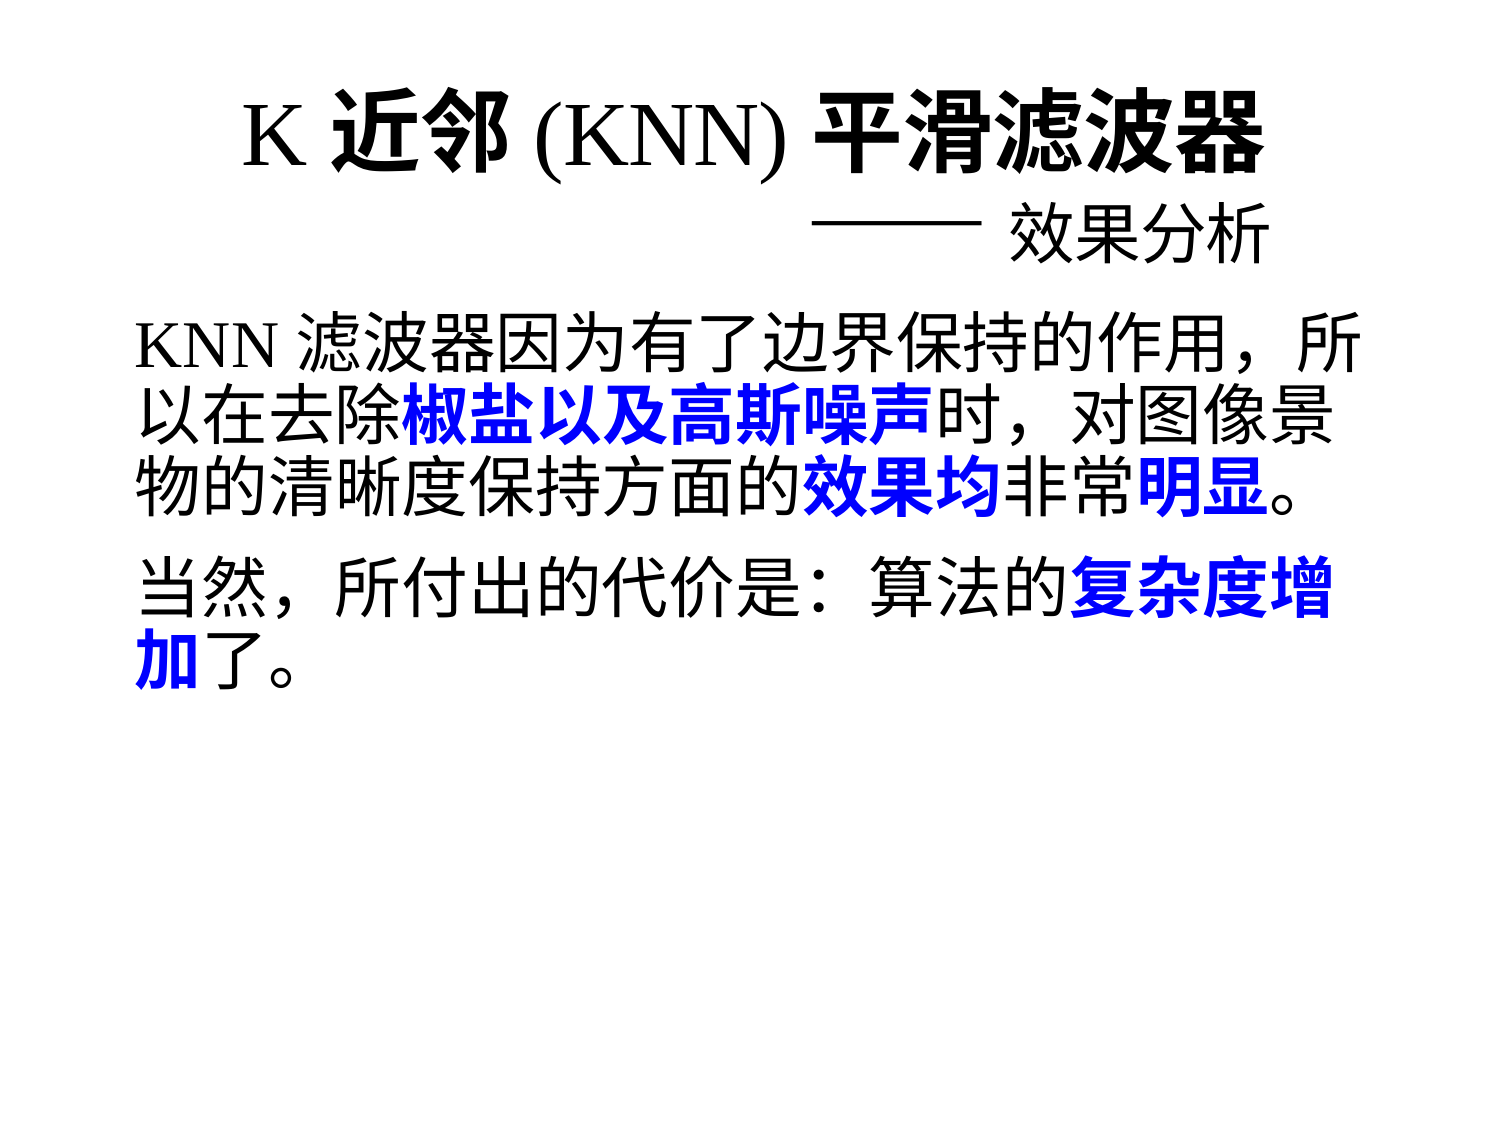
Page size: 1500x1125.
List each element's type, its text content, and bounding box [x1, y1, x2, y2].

list KNN滤波器因为有了边界保持的作用，所以在去除椒盐以及高斯噪声时，对图像景物的清晰度保持方面的效果均非常明显。 当然，所付出的代价是：算法的复杂度增加了。 [134, 302, 1373, 963]
title K近邻(KNN)平滑滤波器 —— 效果分析 [134, 47, 1373, 285]
